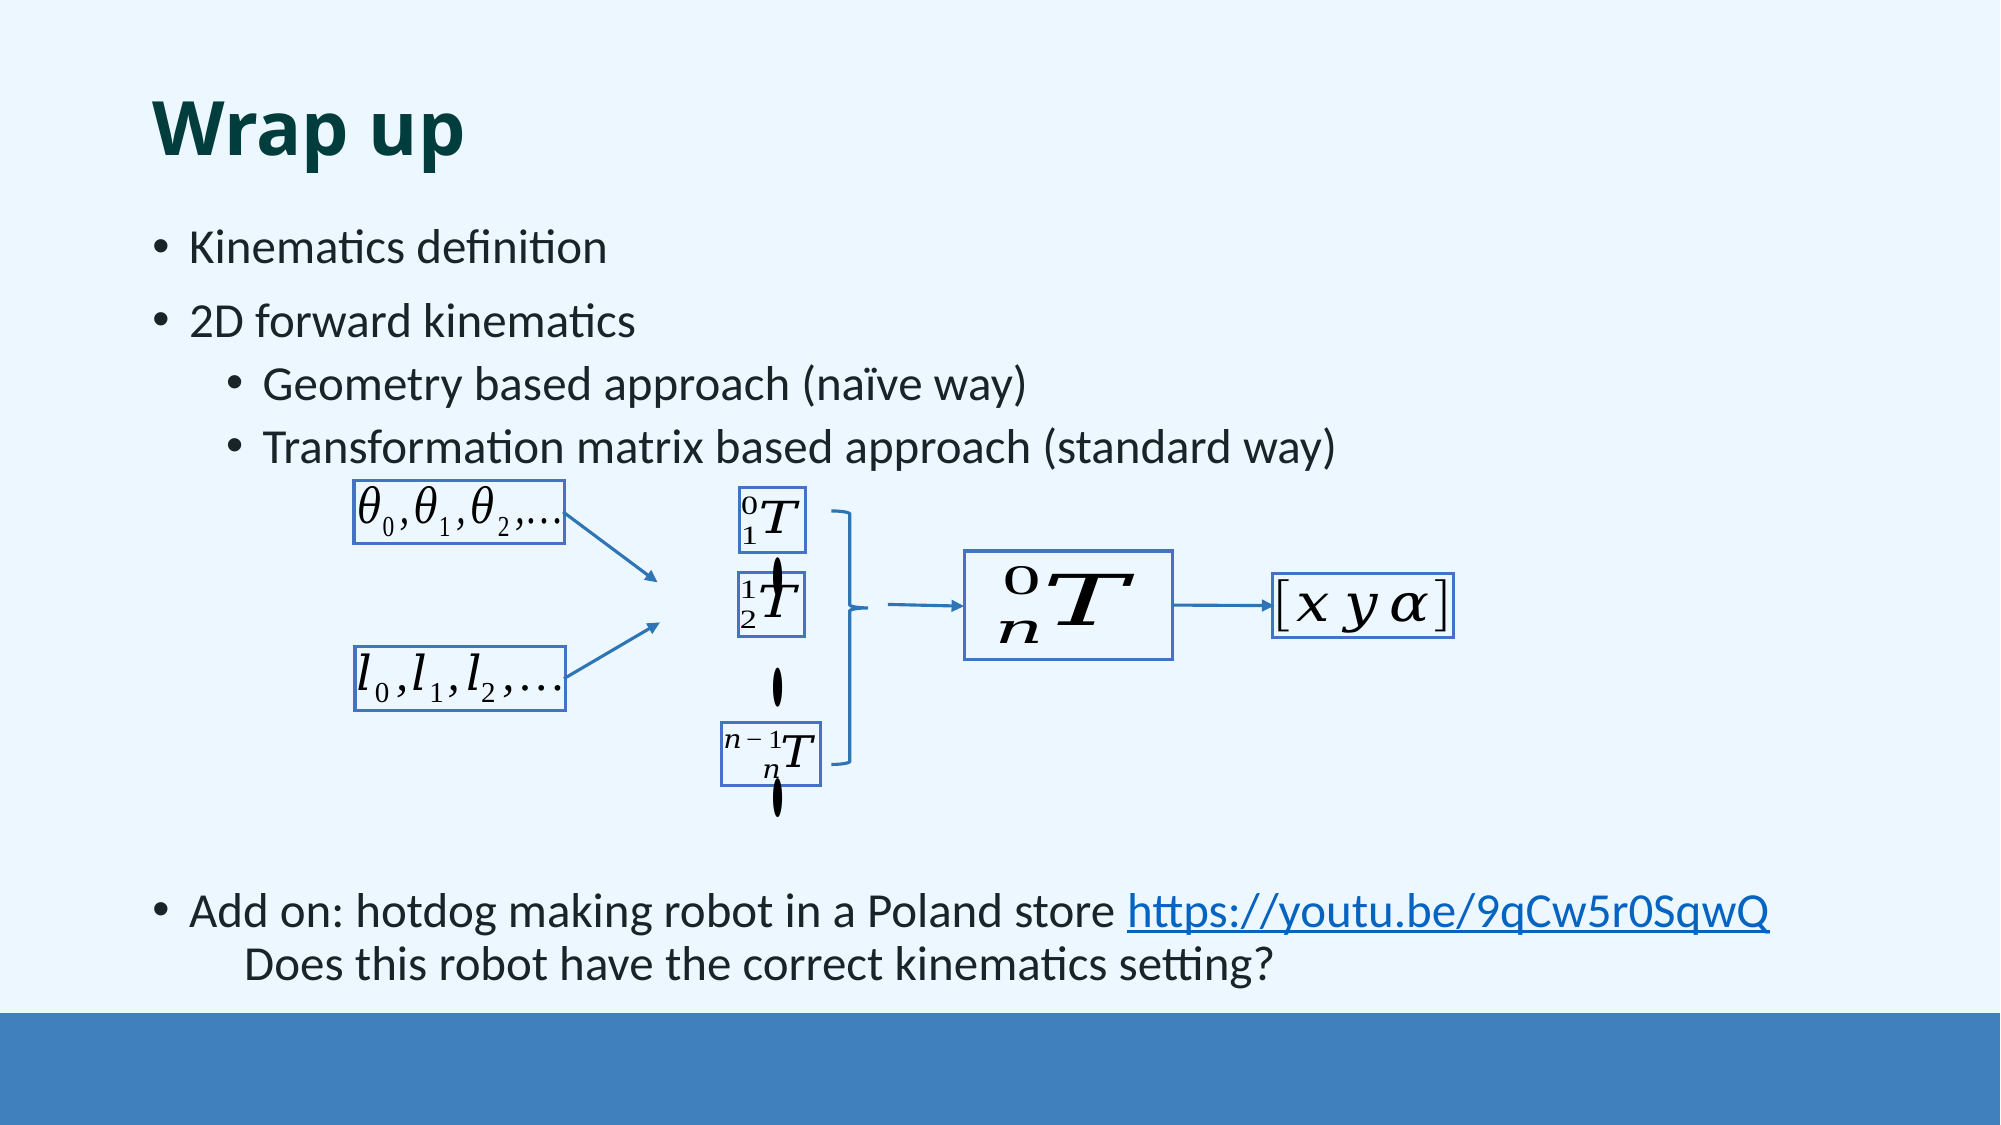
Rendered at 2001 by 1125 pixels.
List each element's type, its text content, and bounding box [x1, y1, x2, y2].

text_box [563, 622, 660, 679]
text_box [562, 511, 658, 583]
title Wrap up [137, 41, 1863, 214]
text_box [964, 550, 1173, 660]
text_box [831, 510, 869, 766]
list Kinematics definition 2D forward kinematics Geometry based approach (naïve way) Transformation matrix based approach (standard way) Add on: hotdog making robot in a Poland store https://youtu.be/9qCw5r0SqwQ Does this robot have the correct kinematics setting? [137, 214, 1863, 1000]
